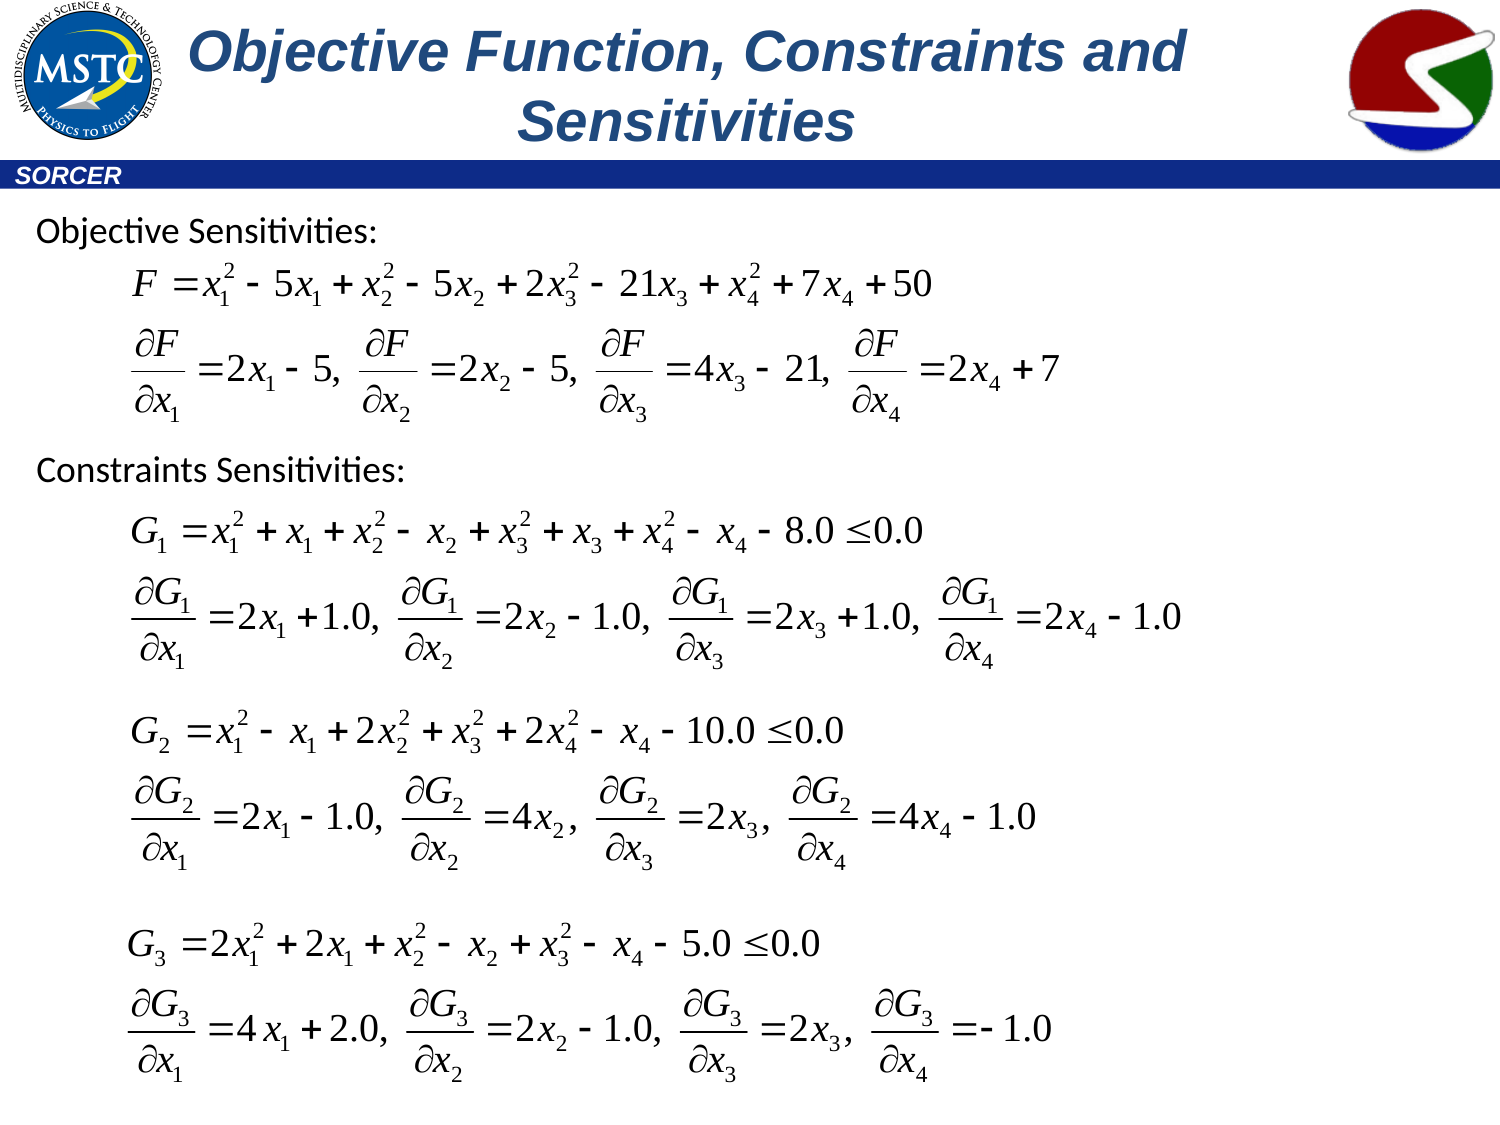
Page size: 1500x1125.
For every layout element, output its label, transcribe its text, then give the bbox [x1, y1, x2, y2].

title Objective Function, Constraints and Sensitivities [162, 2, 1213, 164]
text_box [124, 252, 1068, 431]
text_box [121, 912, 1061, 1092]
text_box Objective Sensitivities: [21, 198, 394, 259]
text_box Constraints Sensitivities: [21, 437, 422, 498]
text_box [124, 699, 1044, 879]
picture [12, 0, 163, 148]
picture [1347, 7, 1495, 154]
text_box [124, 499, 1188, 679]
